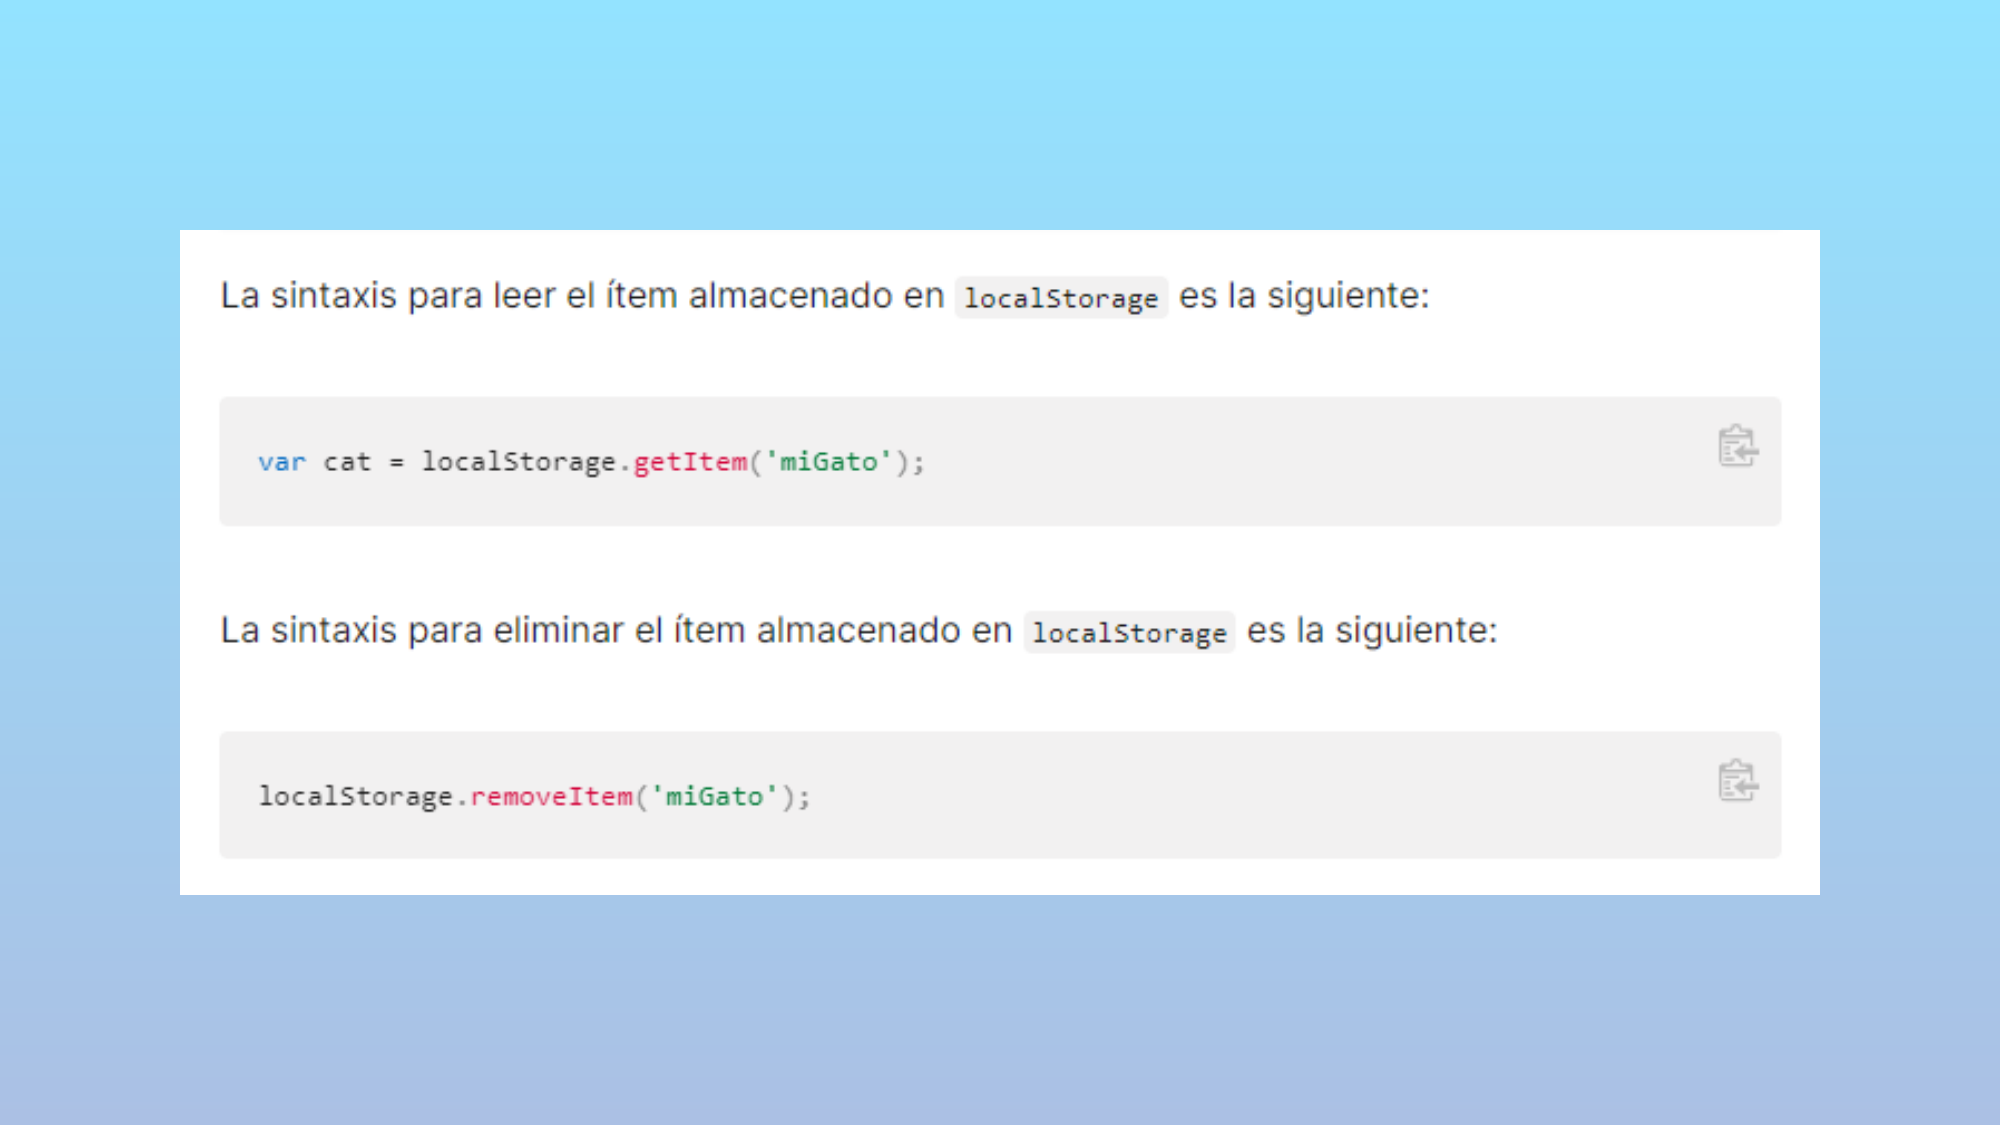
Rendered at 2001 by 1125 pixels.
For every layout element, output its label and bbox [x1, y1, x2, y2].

picture [180, 230, 1820, 895]
